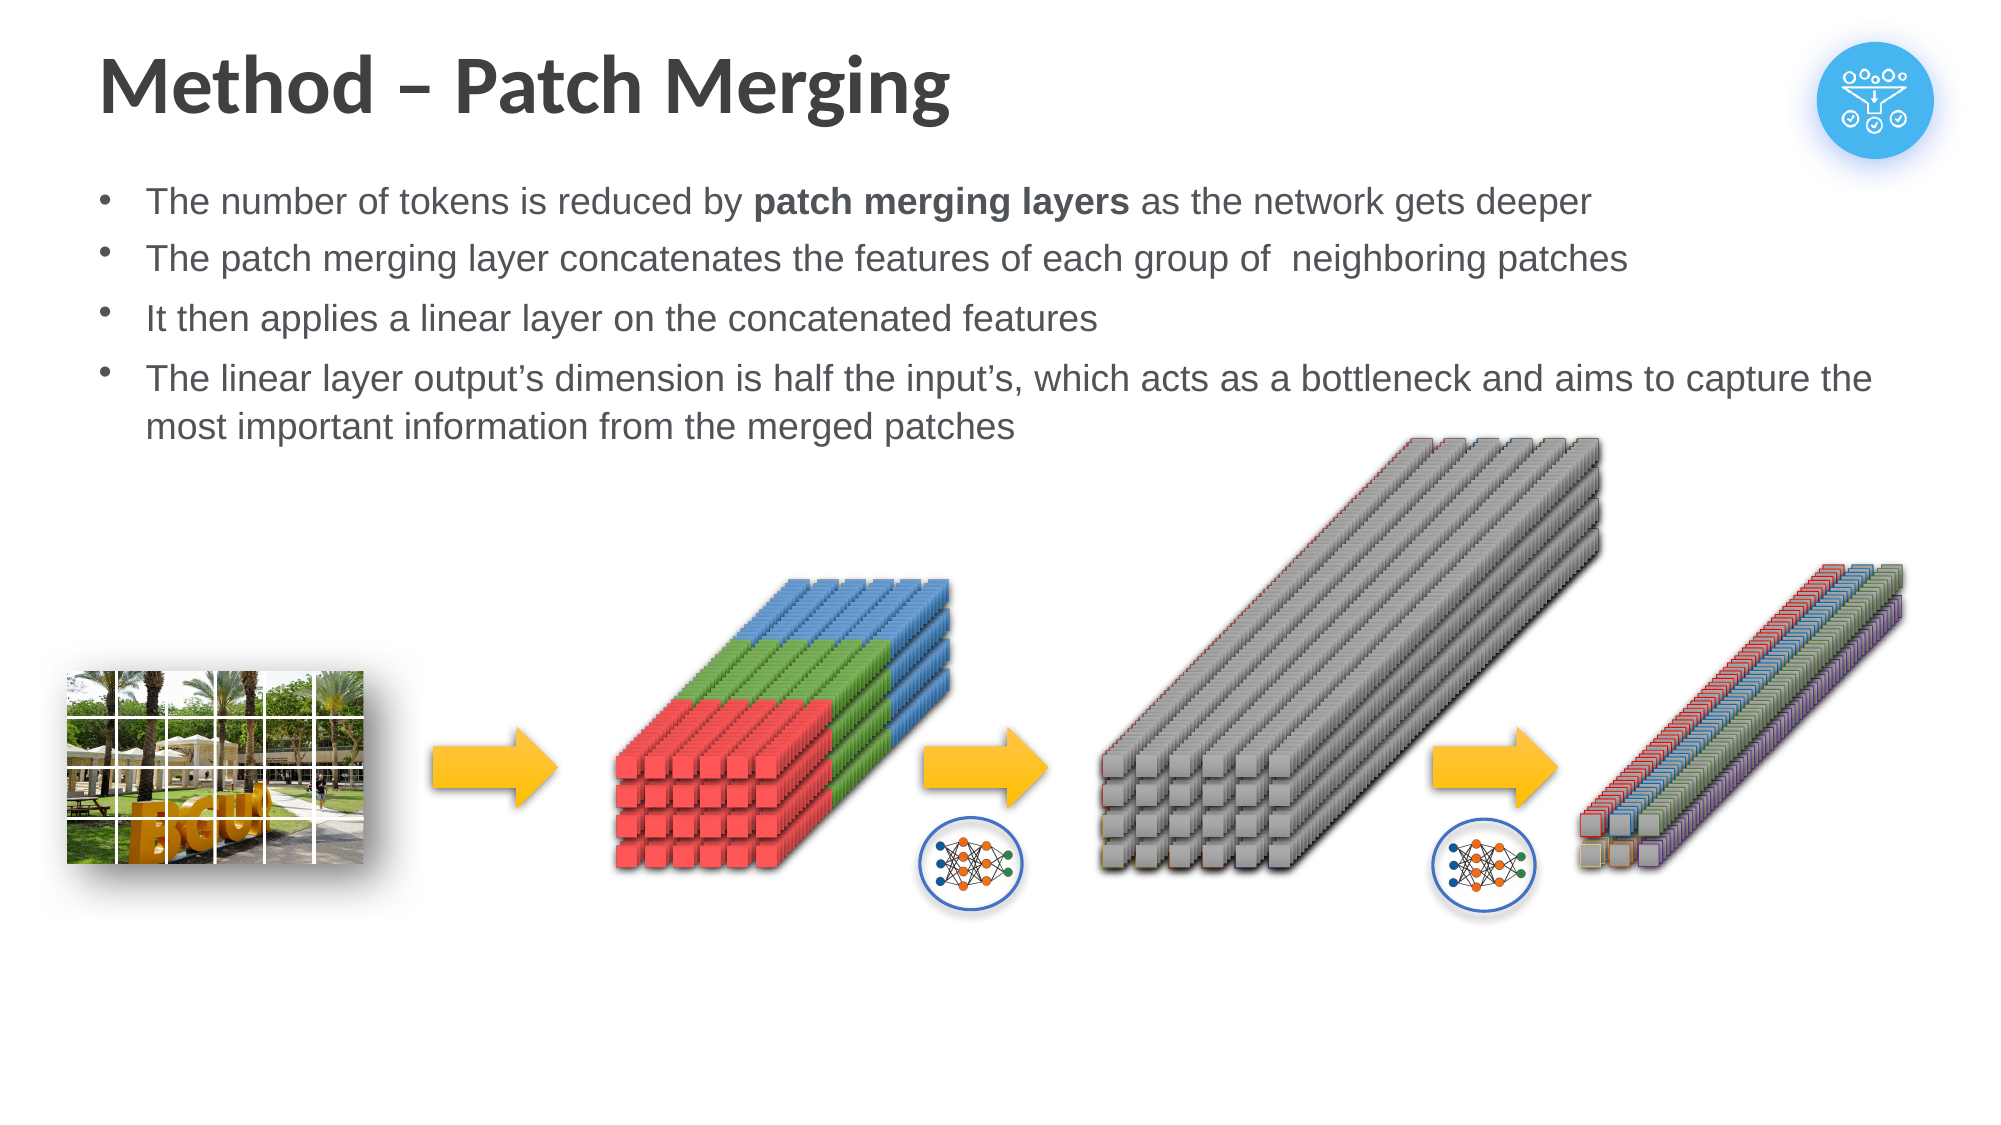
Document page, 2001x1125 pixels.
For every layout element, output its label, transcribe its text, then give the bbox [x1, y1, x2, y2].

title Method – Patch Merging [83, 41, 1816, 131]
picture [606, 572, 959, 880]
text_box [1432, 819, 1536, 912]
text_box [959, 726, 1049, 809]
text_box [919, 817, 1023, 910]
table_cell [1809, 79, 1816, 131]
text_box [66, 671, 364, 864]
text_box [432, 726, 558, 809]
picture [1091, 432, 1912, 881]
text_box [1816, 41, 1934, 159]
